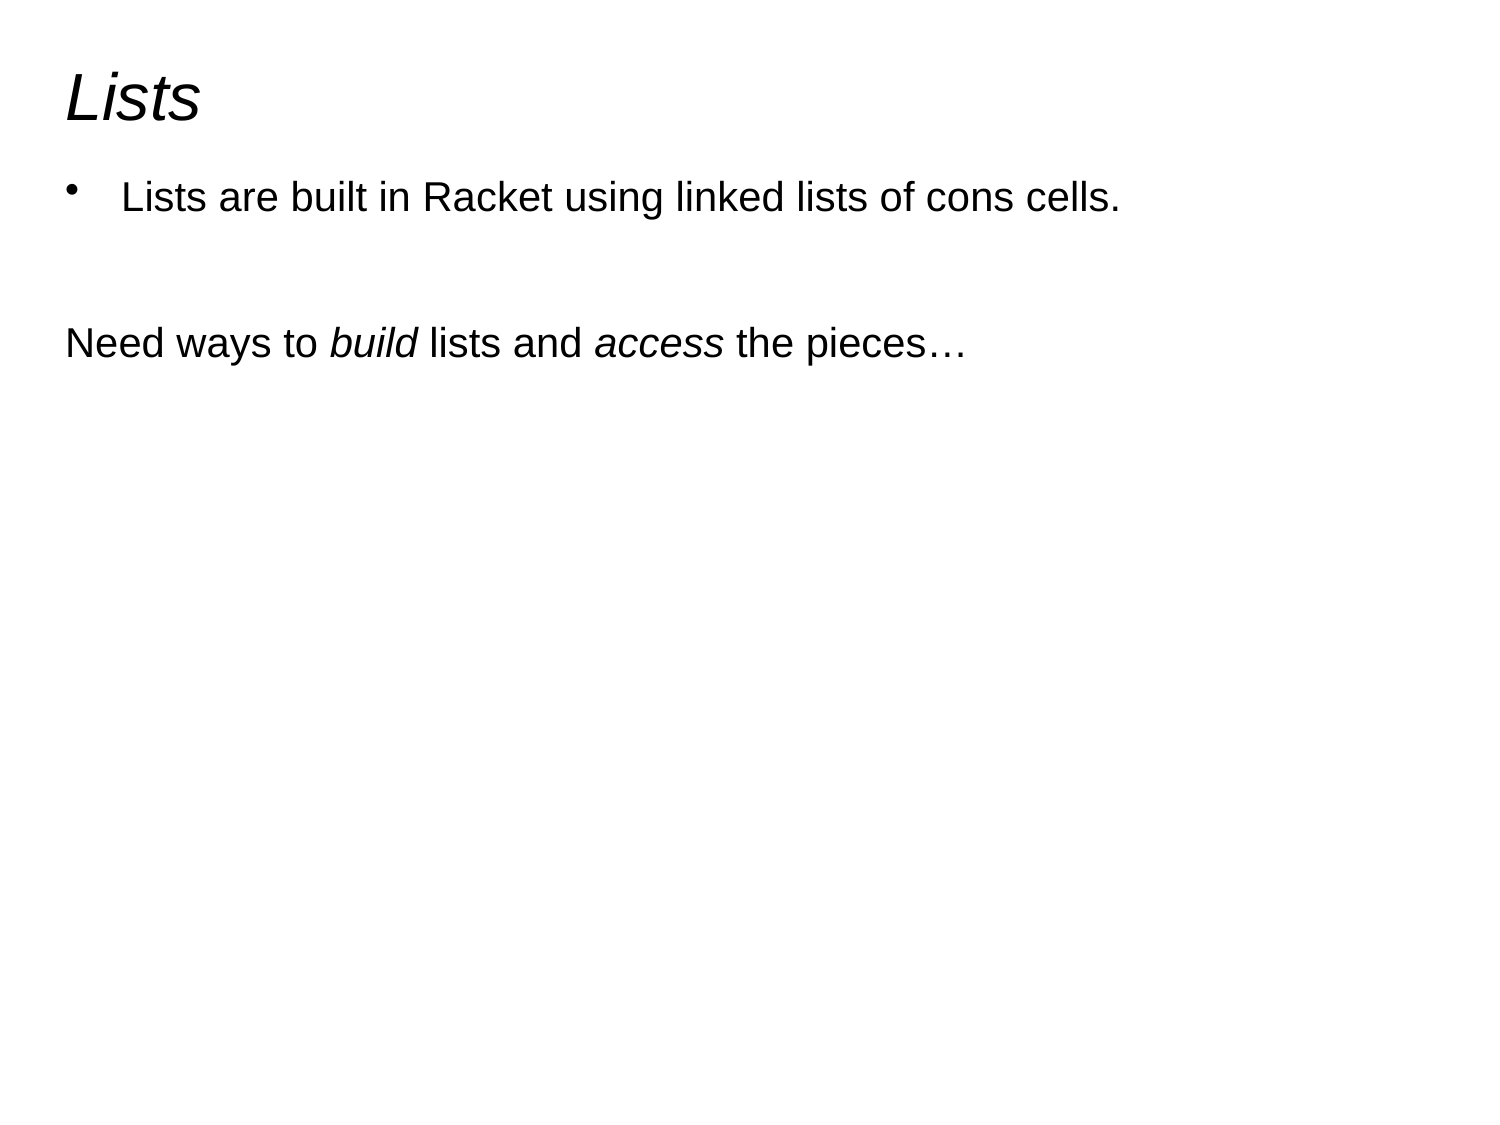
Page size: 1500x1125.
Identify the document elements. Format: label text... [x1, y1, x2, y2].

title Lists [49, 49, 1451, 138]
list Lists are built in Racket using linked lists of cons cells. Need ways to build lists and access the pieces… [49, 162, 1451, 1001]
